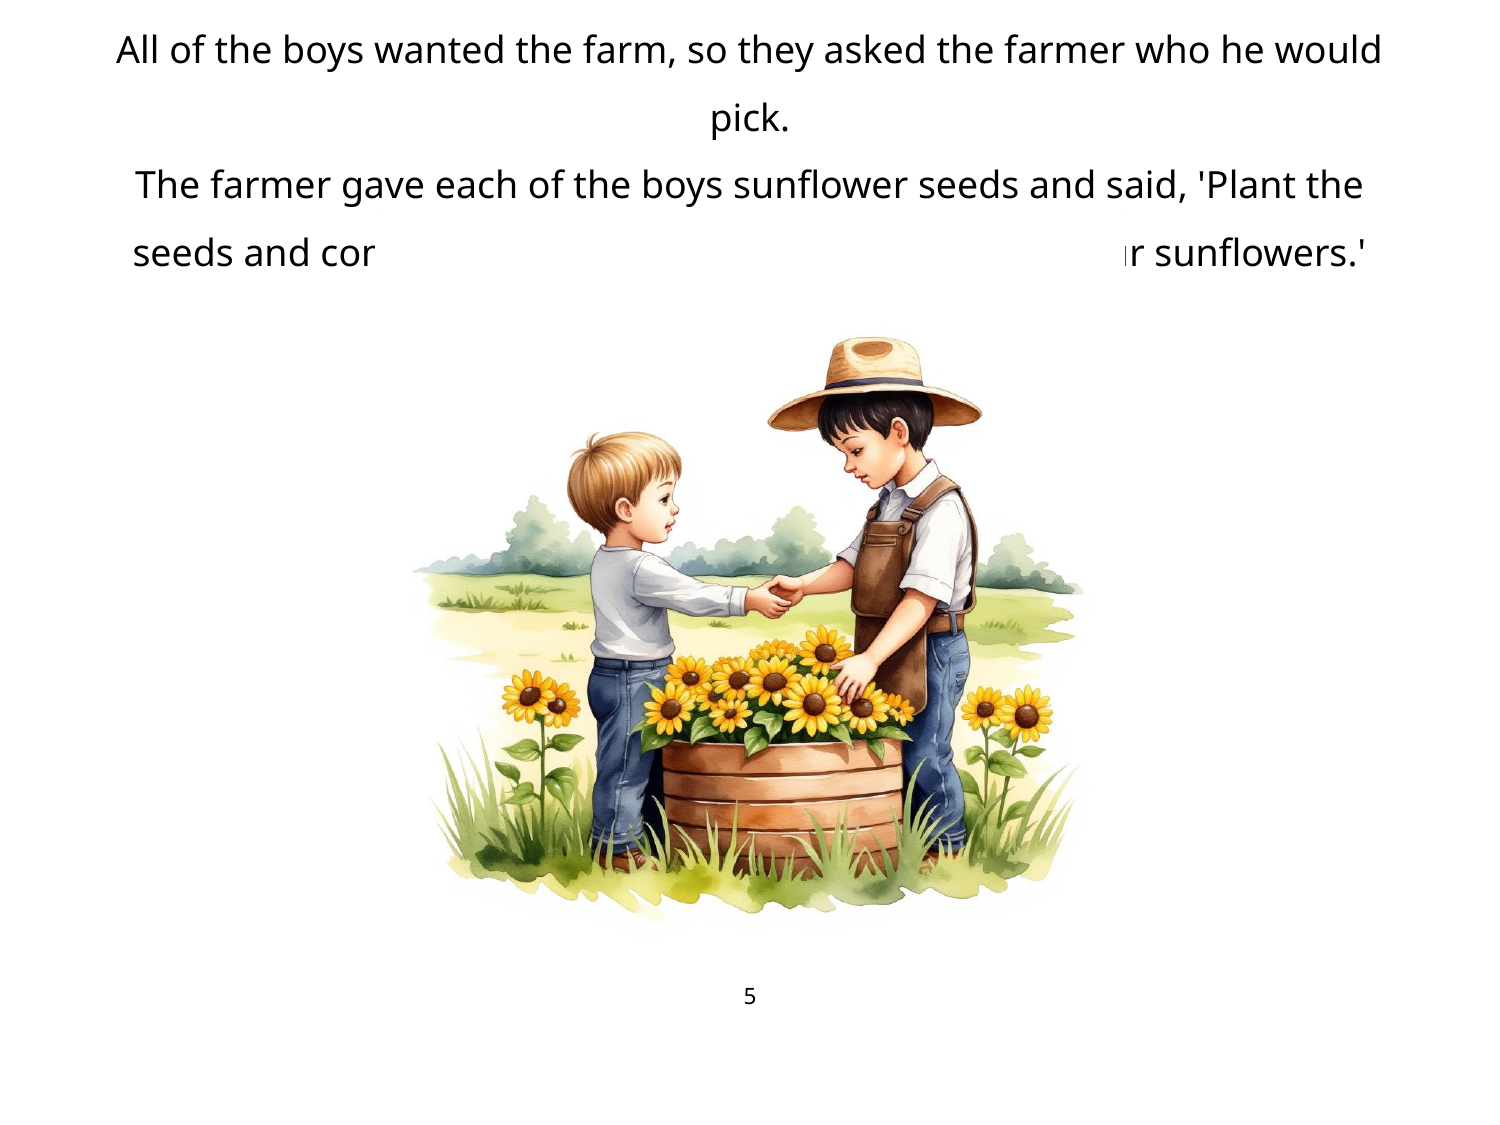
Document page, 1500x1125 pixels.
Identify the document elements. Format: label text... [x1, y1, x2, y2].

title All of the boys wanted the farm, so they asked the farmer who he would pick. The farmer gave each of the boys sunflower seeds and said, 'Plant the seeds and come back to me in 2 months to show me your sunflowers.' [75, 45, 1425, 233]
picture [374, 209, 1126, 961]
text_box 5 [728, 975, 772, 1017]
